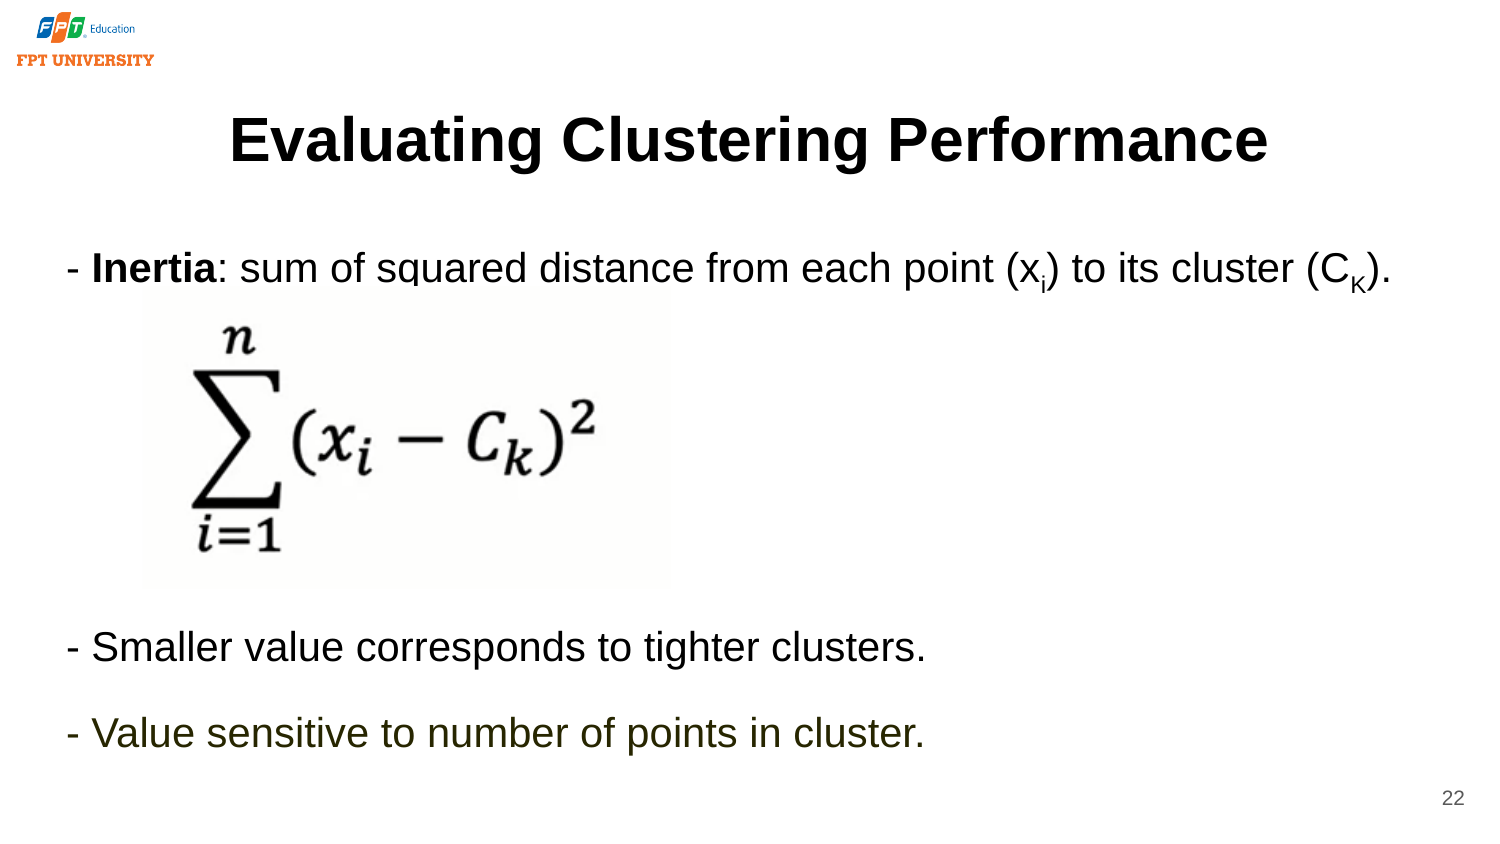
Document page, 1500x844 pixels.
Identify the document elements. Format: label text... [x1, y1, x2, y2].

text_box - Smaller value corresponds to tighter clusters. - Value sensitive to number of points in cluster. [51, 579, 1110, 771]
title Evaluating Clustering Performance [51, 72, 1449, 167]
slide_number 22 [1389, 764, 1480, 830]
text_box - Inertia: sum of squared distance from each point (xi) to its cluster (CK). [51, 217, 1419, 313]
picture [142, 285, 672, 589]
picture [11, 1, 160, 77]
